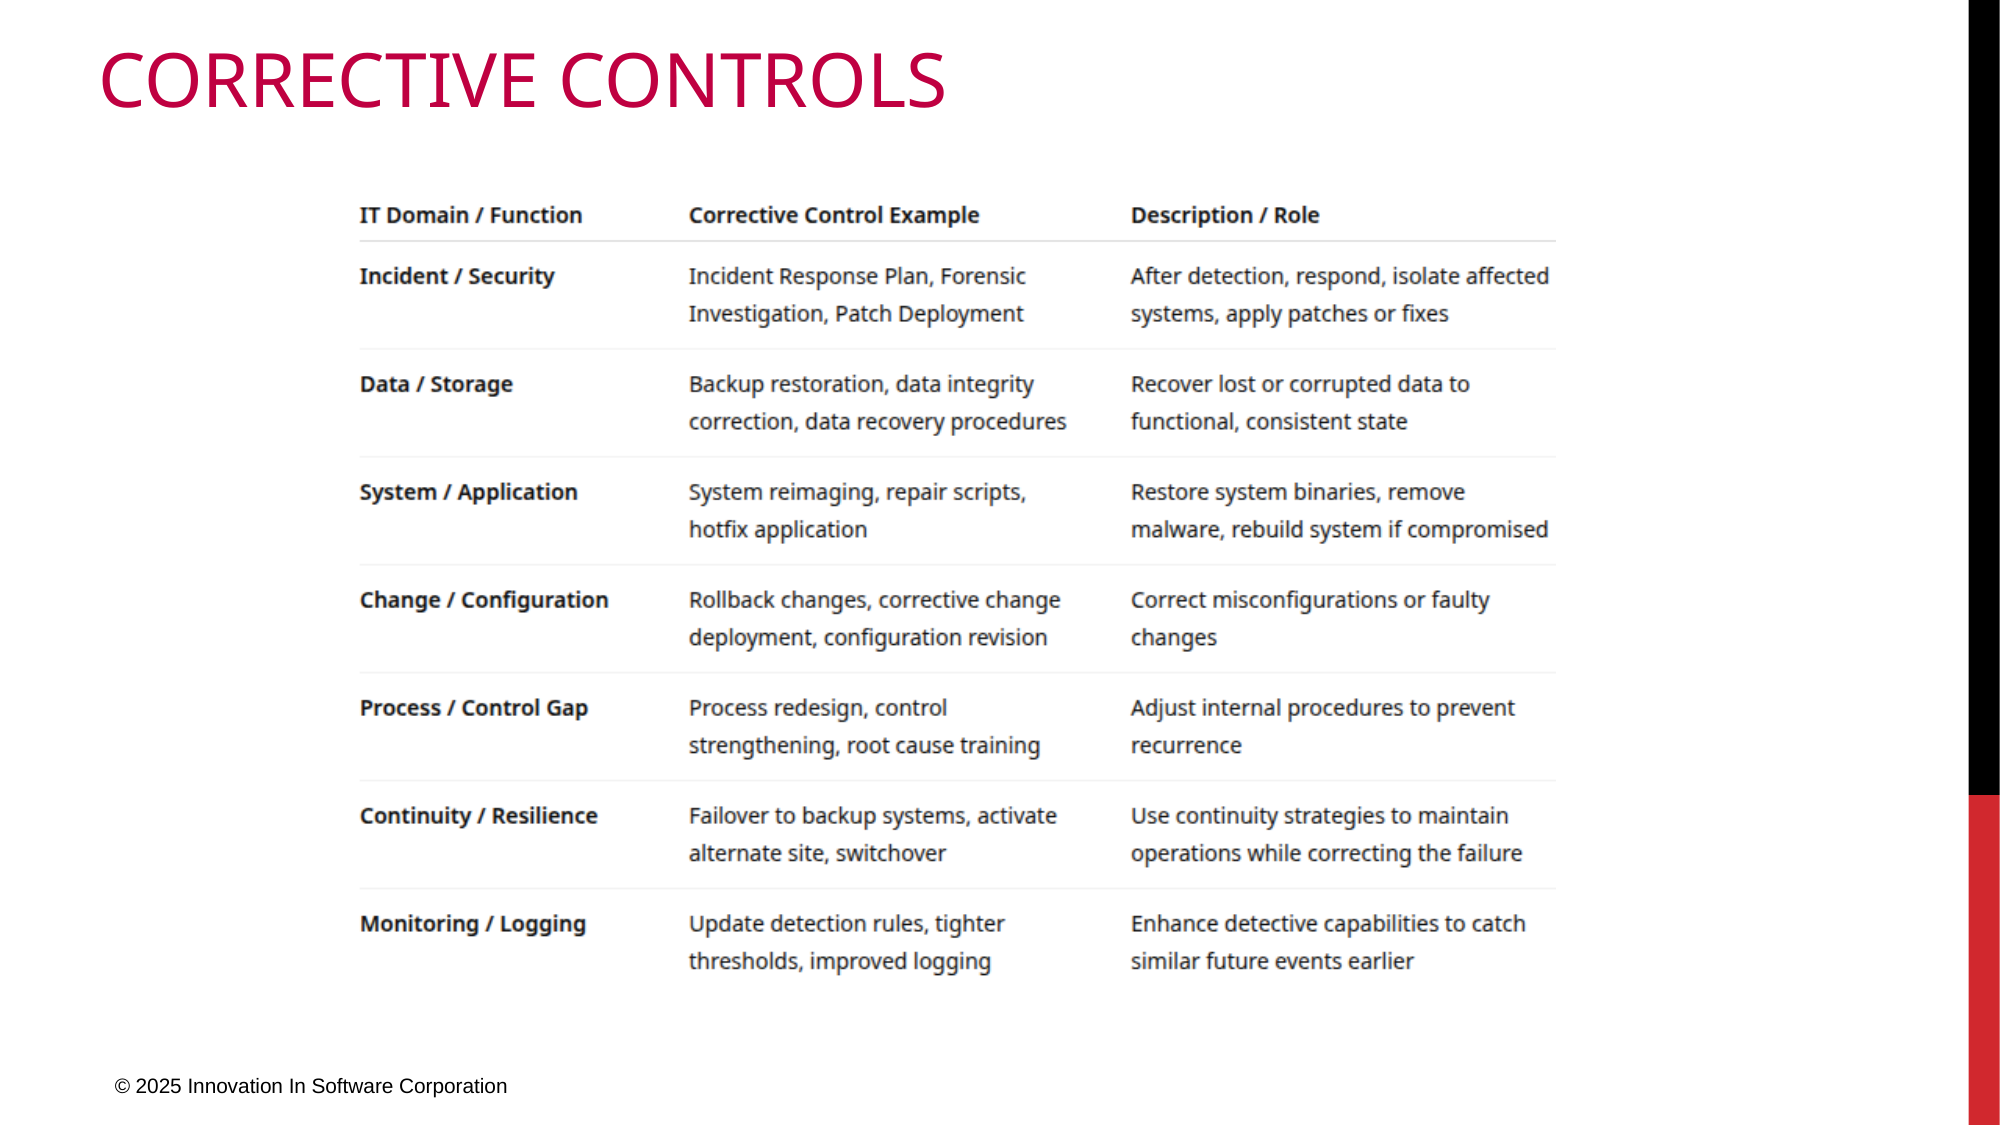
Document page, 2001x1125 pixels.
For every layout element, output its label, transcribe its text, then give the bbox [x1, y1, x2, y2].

footer © 2025 Innovation In Software Corporation [99, 1065, 850, 1112]
picture [346, 192, 1556, 1011]
title Corrective Controls [98, 23, 1413, 143]
